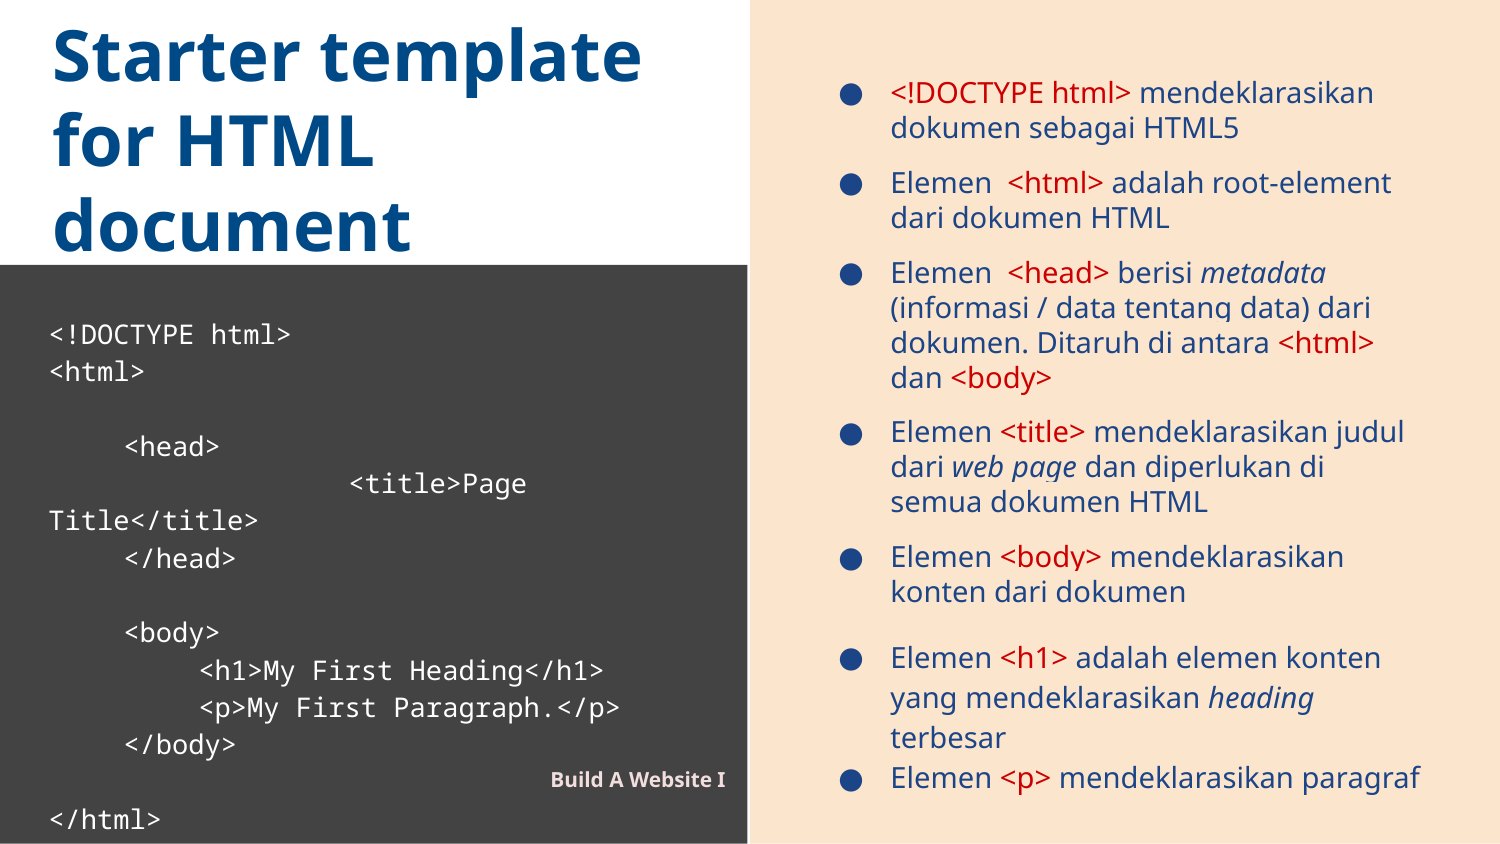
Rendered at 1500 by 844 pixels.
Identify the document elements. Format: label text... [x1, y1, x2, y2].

text_box <!DOCTYPE html> <html> <head> <title>Page Title</title> </head> <body> <h1>My First Heading</h1> <p>My First Paragraph.</p> </body> </html> [33, 297, 715, 738]
text_box Build A Website I [403, 751, 741, 808]
text_box [0, 264, 748, 844]
text_box Starter template for HTML document [37, 51, 710, 225]
text_box [750, 0, 1500, 844]
text_box <!DOCTYPE html> mendeklarasikan dokumen sebagai HTML5 Elemen <html> adalah root-element dari dokumen HTML Elemen <head> berisi metadata (informasi / data tentang data) dari dokumen. Ditaruh di antara <html> dan <body> Elemen <title> mendeklarasikan judul dari web page dan diperlukan di semua dokumen HTML Elemen <body> mendeklarasikan konten dari dokumen Elemen <h1> adalah elemen konten yang mendeklarasikan heading terbesar Elemen <p> mendeklarasikan paragraf [800, 59, 1436, 788]
